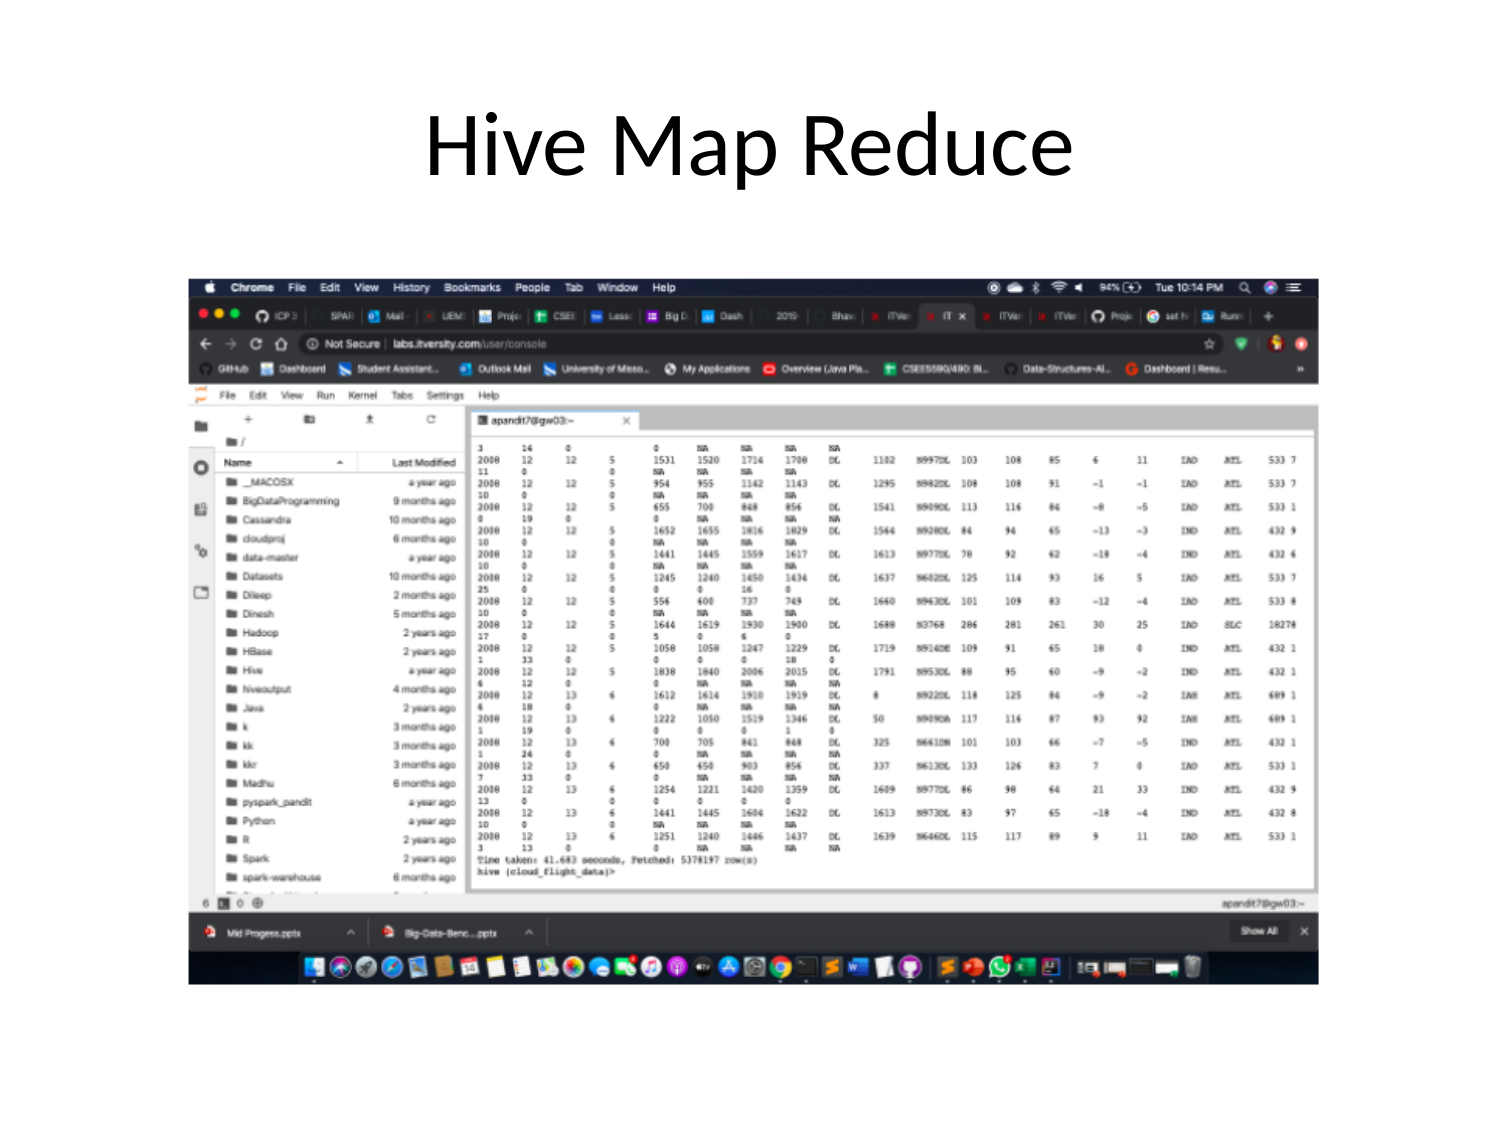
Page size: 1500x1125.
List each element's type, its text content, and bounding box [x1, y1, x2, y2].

title Hive Map Reduce [75, 45, 1425, 233]
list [150, 262, 1350, 1006]
